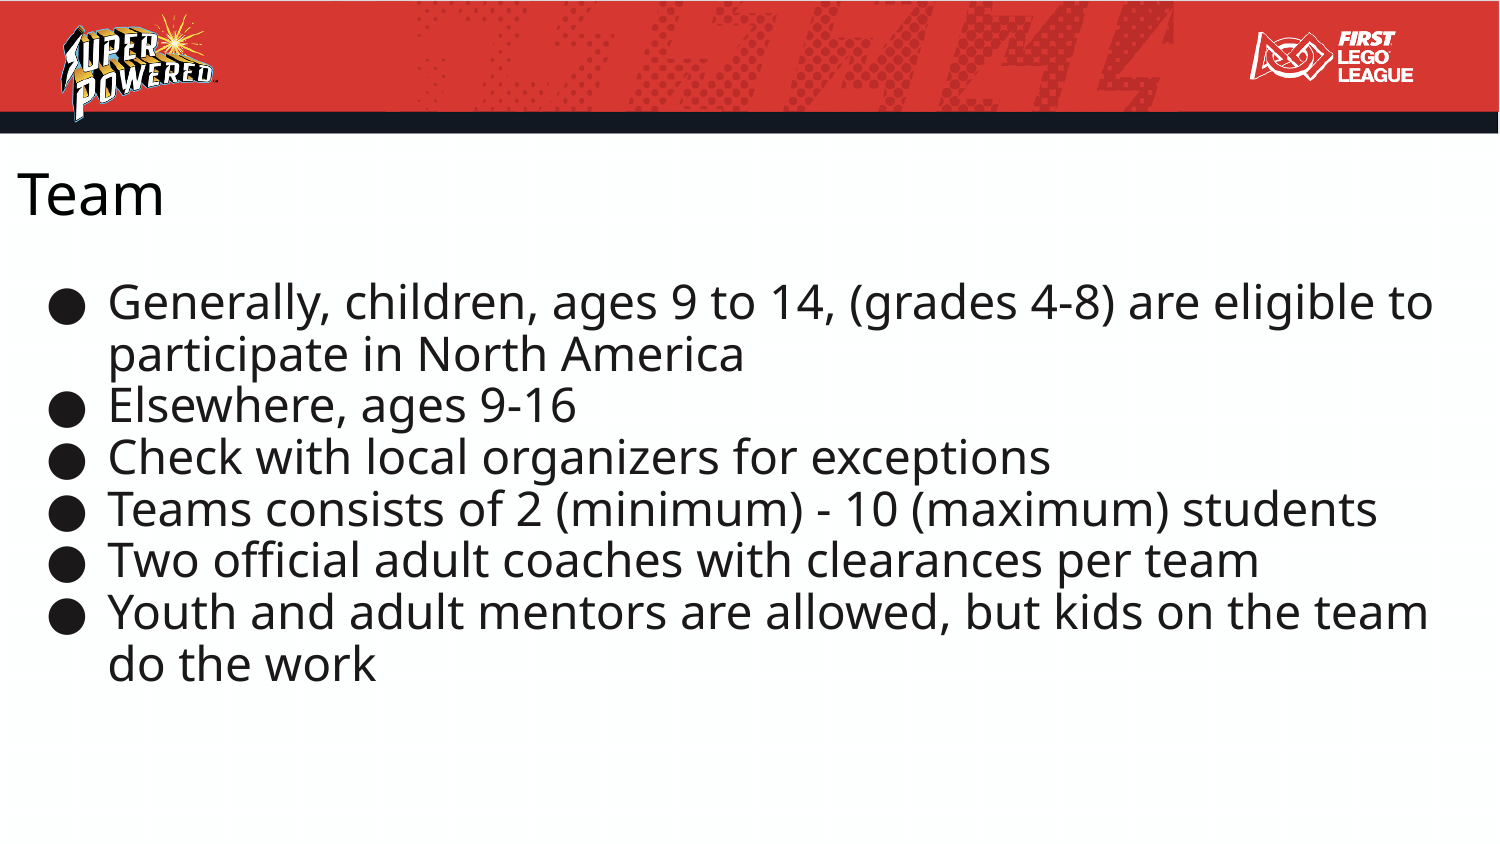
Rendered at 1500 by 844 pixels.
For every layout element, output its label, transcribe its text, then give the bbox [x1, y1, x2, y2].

picture [0, 0, 1500, 844]
title Team [17, 156, 1472, 238]
list Generally, children, ages 9 to 14, (grades 4-8) are eligible to participate in North America Elsewhere, ages 9-16 Check with local organizers for exceptions Teams consists of 2 (minimum) - 10 (maximum) students Two official adult coaches with clearances per team Youth and adult mentors are allowed, but kids on the team do the work [17, 270, 1472, 759]
